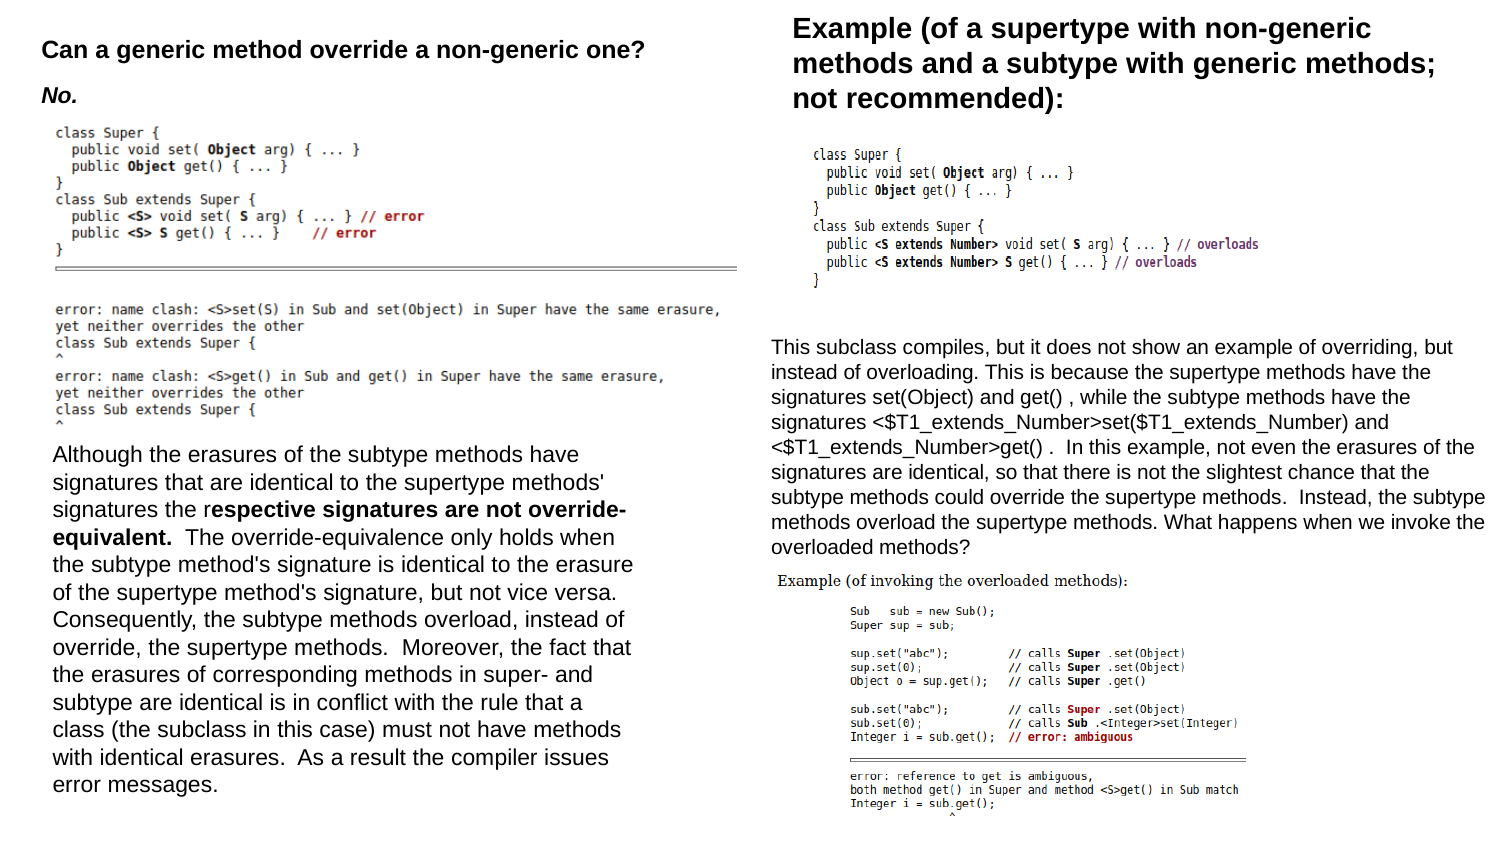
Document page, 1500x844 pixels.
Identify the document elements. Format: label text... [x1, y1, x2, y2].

text_box This subclass compiles, but it does not show an example of overriding, but instead of overloading. This is because the supertype methods have the signatures set(Object) and get() , while the subtype methods have the signatures <$T1_extends_Number>set($T1_extends_Number) and <$T1_extends_Number>get() . In this example, not even the erasures of the signatures are identical, so that there is not the slightest chance that the subtype methods could override the supertype methods. Instead, the subtype methods overload the supertype methods. What happens when we invoke the overloaded methods? [755, 318, 1500, 574]
text_box Although the erasures of the subtype methods have signatures that are identical to the supertype methods' signatures the respective signatures are not override-equivalent. The override-equivalence only holds when the subtype method's signature is identical to the erasure of the supertype method's signature, but not vice versa. Consequently, the subtype methods overload, instead of override, the supertype methods. Moreover, the fact that the erasures of corresponding methods in super- and subtype are identical is in conflict with the rule that a class (the subclass in this case) must not have methods with identical erasures. As a result the compiler issues error messages. [37, 445, 652, 812]
picture [41, 120, 737, 442]
picture [798, 141, 1328, 300]
picture [772, 571, 1246, 817]
text_box Example (of a supertype with non-generic methods and a subtype with generic methods; not recommended): [777, 0, 1456, 130]
list Can a generic method override a non-generic one? No. [26, 14, 1424, 575]
